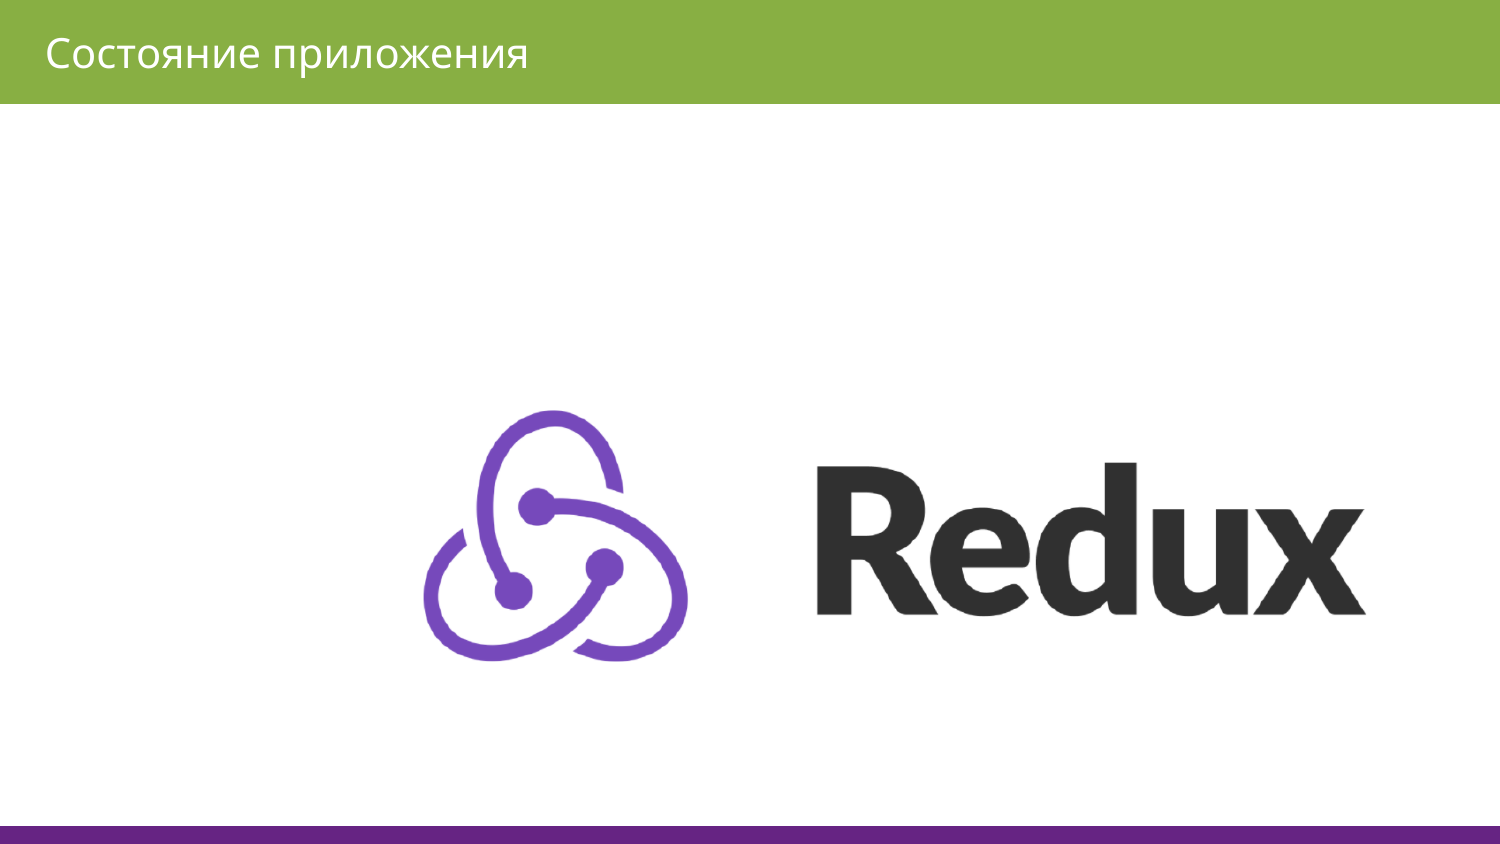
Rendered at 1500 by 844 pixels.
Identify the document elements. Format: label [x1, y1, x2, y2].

text_box [0, 0, 1500, 104]
text_box [0, 826, 1500, 844]
picture [335, 288, 1450, 791]
